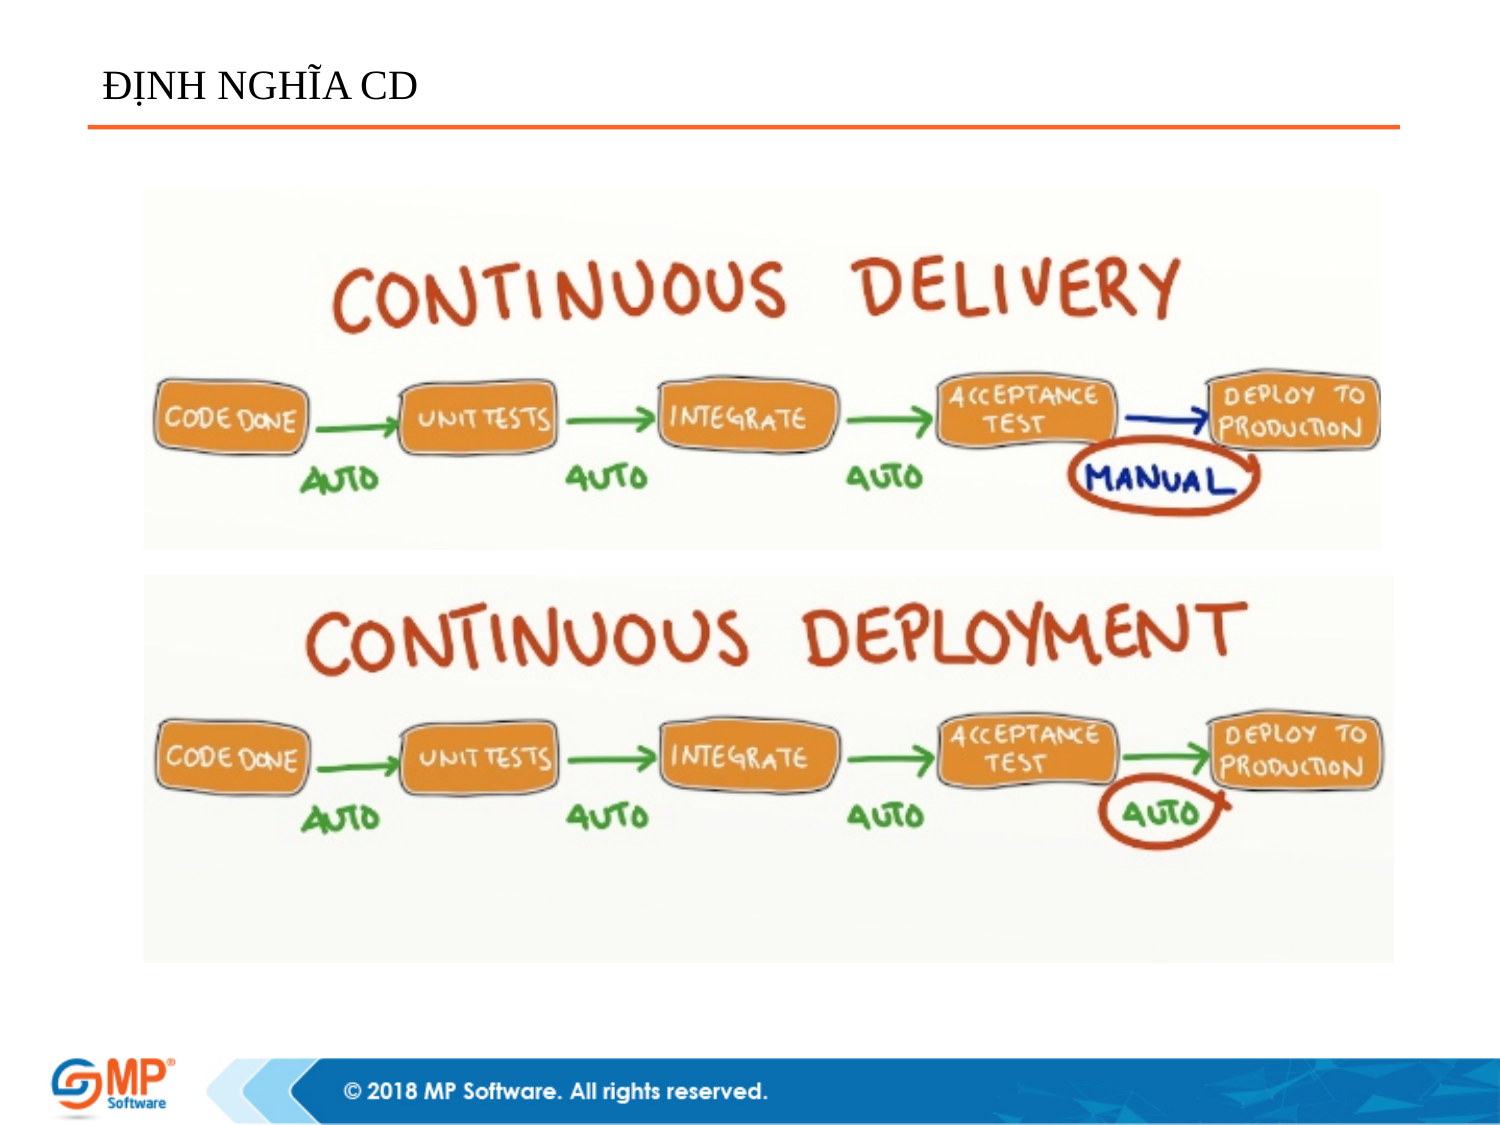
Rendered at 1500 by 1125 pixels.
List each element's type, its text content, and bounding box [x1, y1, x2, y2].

picture [0, 1057, 1500, 1125]
picture [143, 187, 1382, 551]
picture [143, 574, 1401, 963]
text_box ĐỊNH NGHĨA CD [87, 50, 1400, 115]
